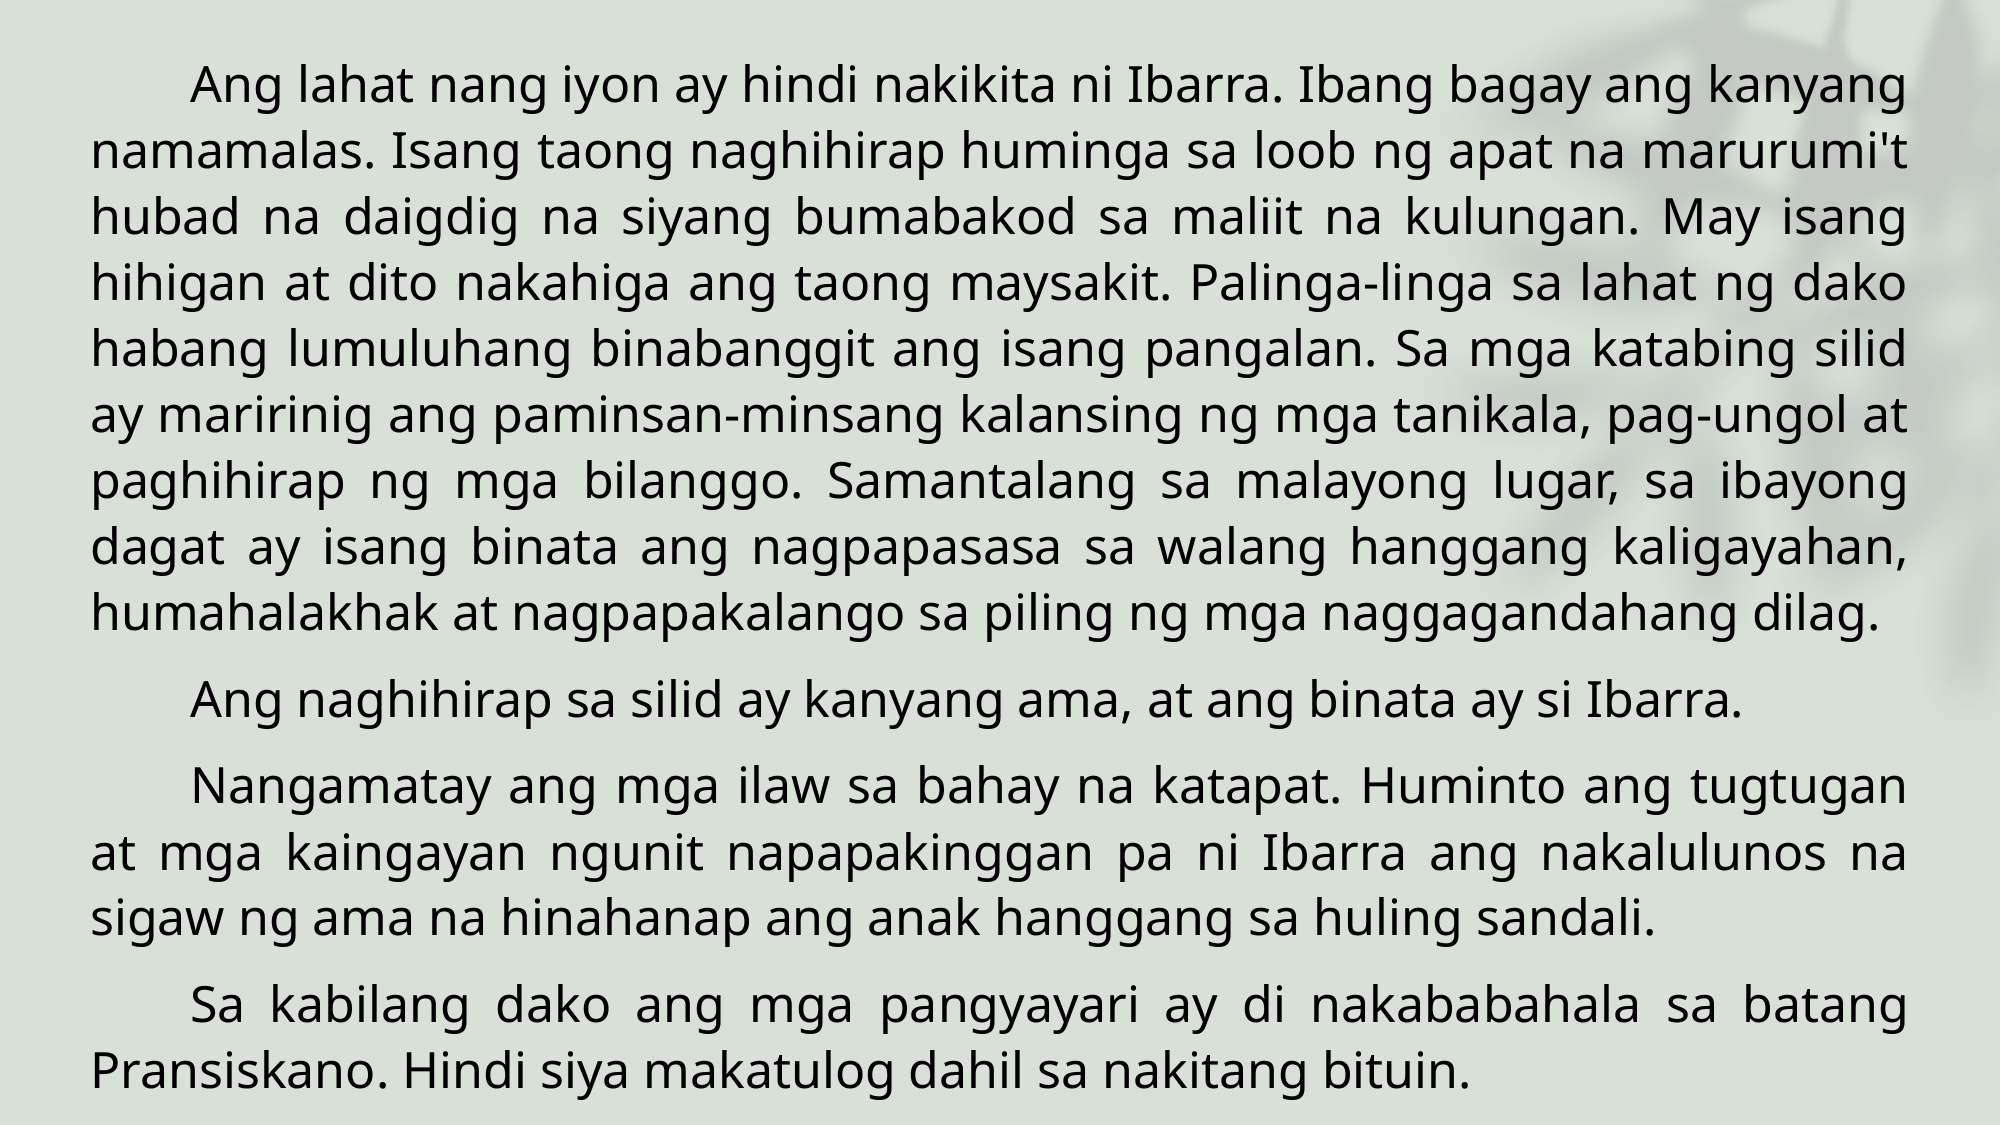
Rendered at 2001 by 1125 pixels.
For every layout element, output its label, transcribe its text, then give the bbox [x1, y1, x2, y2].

list Ang lahat nang iyon ay hindi nakikita ni Ibarra. Ibang bagay ang kanyang namamalas. Isang taong naghihirap huminga sa loob ng apat na marurumi't hubad na daigdig na siyang bumabakod sa maliit na kulungan. May isang hihigan at dito nakahiga ang taong maysakit. Palinga-linga sa lahat ng dako habang lumuluhang binabanggit ang isang pangalan. Sa mga katabing silid ay maririnig ang paminsan-minsang kalansing ng mga tanikala, pag-ungol at paghihirap ng mga bilanggo. Samantalang sa malayong lugar, sa ibayong dagat ay isang binata ang nagpapasasa sa walang hanggang kaligayahan, humahalakhak at nagpapakalango sa piling ng mga naggagandahang dilag. Ang naghihirap sa silid ay kanyang ama, at ang binata ay si Ibarra. Nangamatay ang mga ilaw sa bahay na katapat. Huminto ang tugtugan at mga kaingayan ngunit napapakinggan pa ni Ibarra ang nakalulunos na sigaw ng ama na hinahanap ang anak hanggang sa huling sandali. Sa kabilang dako ang mga pangyayari ay di nakababahala sa batang Pransiskano. Hindi siya makatulog dahil sa nakitang bituin. [75, 39, 1925, 1086]
